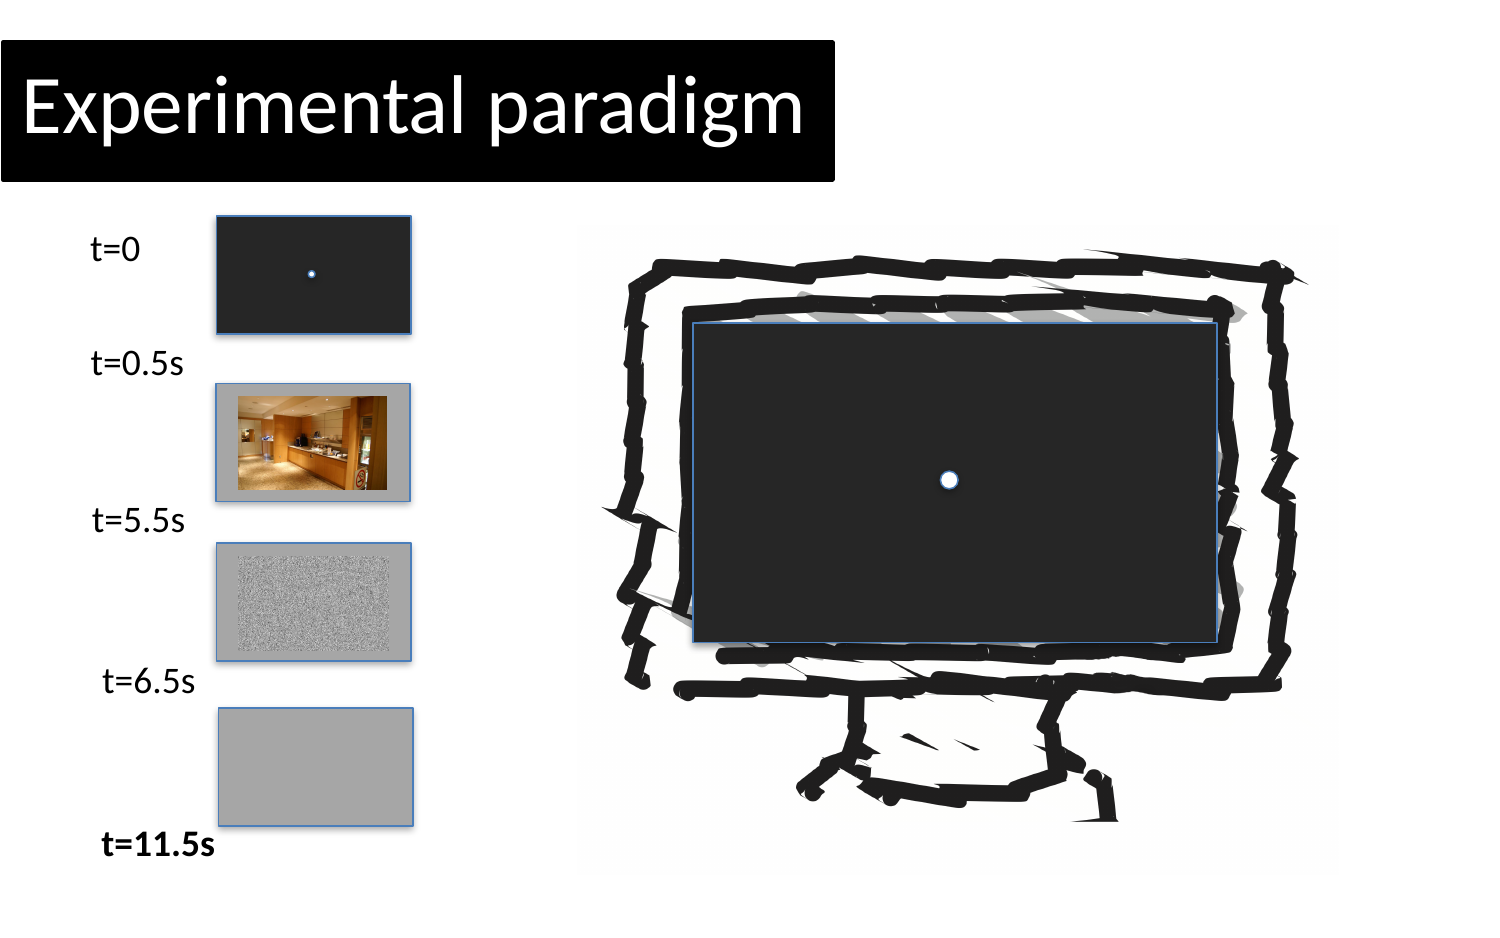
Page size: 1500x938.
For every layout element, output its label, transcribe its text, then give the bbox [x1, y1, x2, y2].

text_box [692, 322, 1218, 643]
text_box t=5.5s [77, 487, 201, 548]
text_box t=11.5s [86, 811, 231, 872]
picture [576, 224, 1339, 875]
text_box t=0.5s [75, 330, 200, 391]
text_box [0, 42, 833, 180]
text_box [216, 215, 412, 335]
text_box [218, 707, 414, 827]
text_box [216, 542, 412, 662]
text_box t=6.5s [87, 648, 211, 709]
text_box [215, 383, 411, 502]
text_box t=0 [75, 216, 156, 276]
